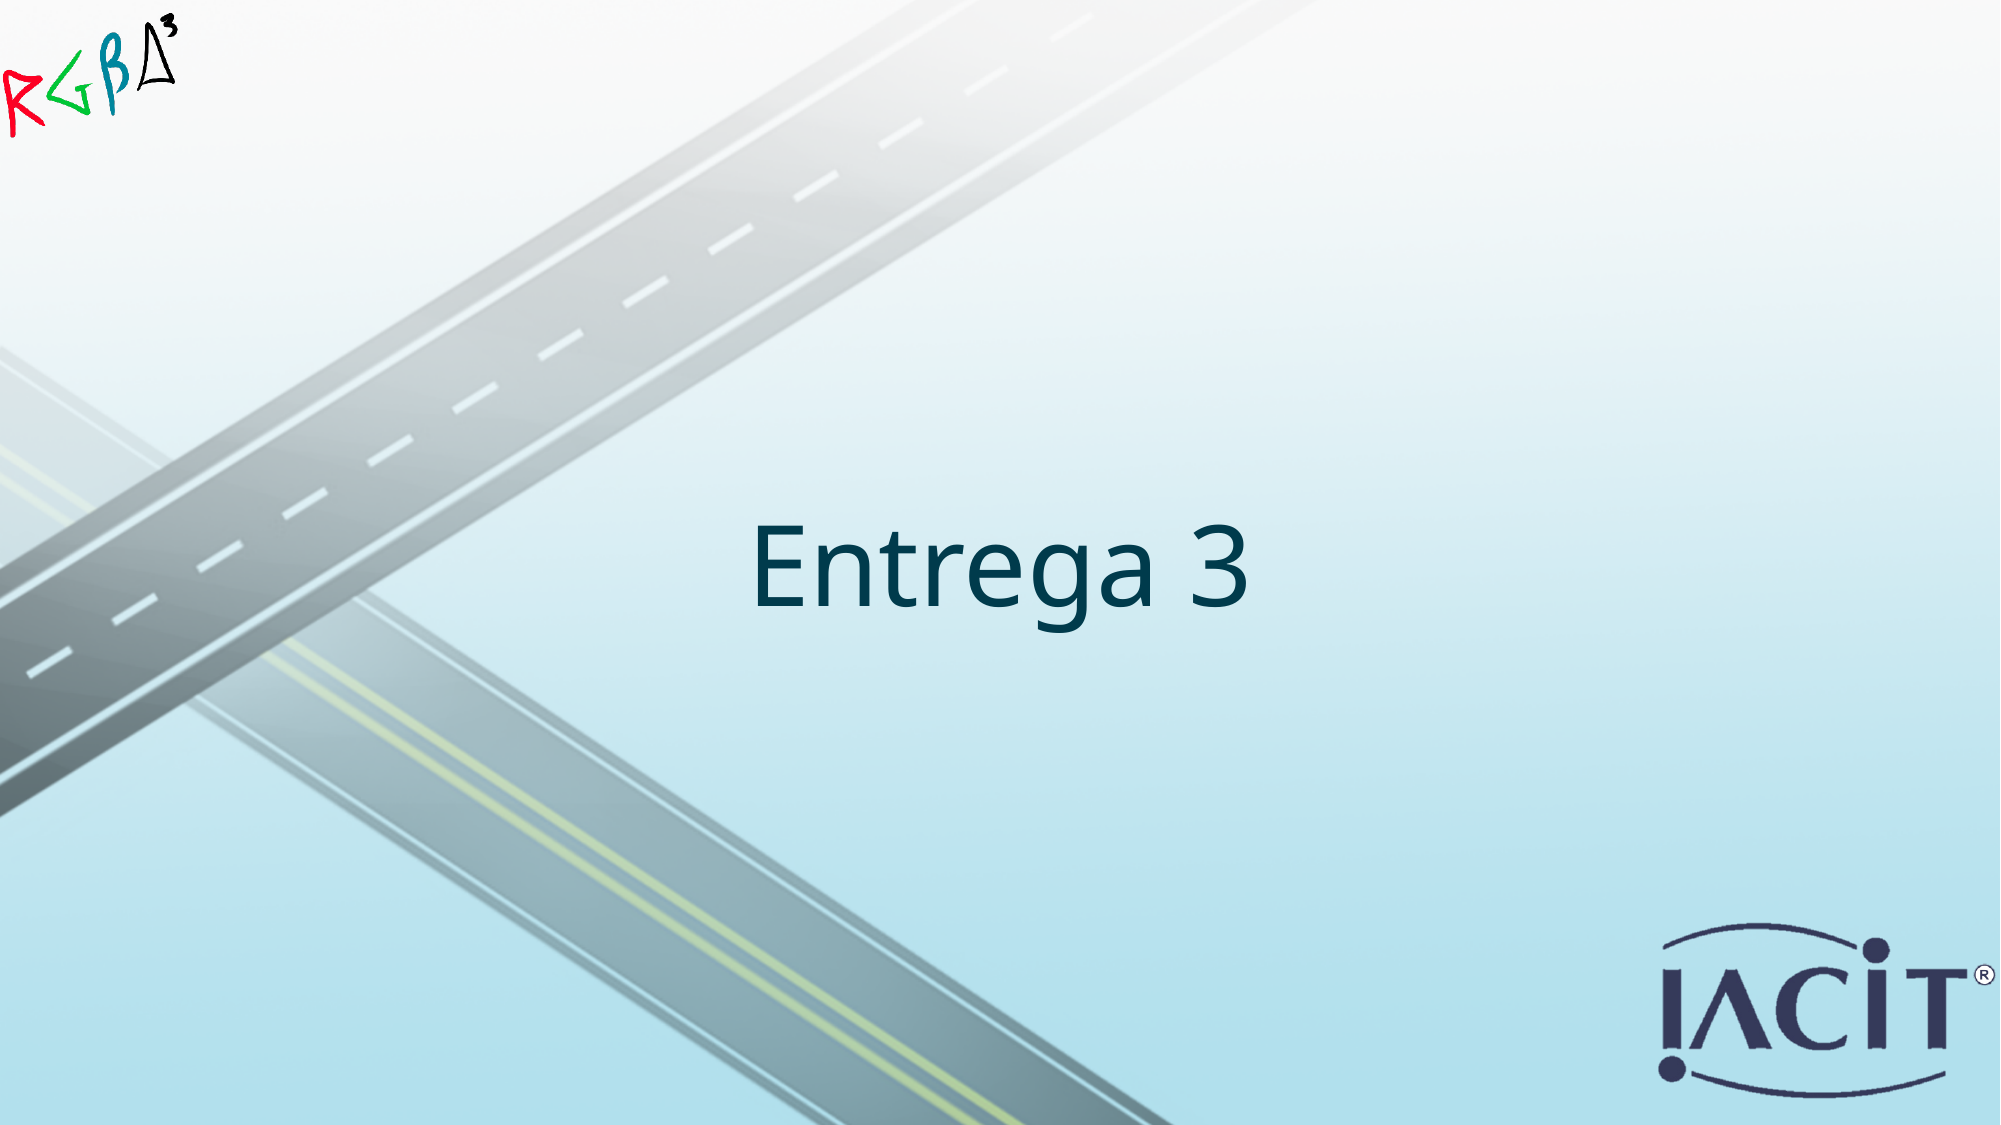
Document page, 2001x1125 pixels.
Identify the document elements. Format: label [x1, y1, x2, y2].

picture [0, 0, 179, 144]
picture [1607, 895, 2000, 1125]
list [0, 0, 2000, 1125]
